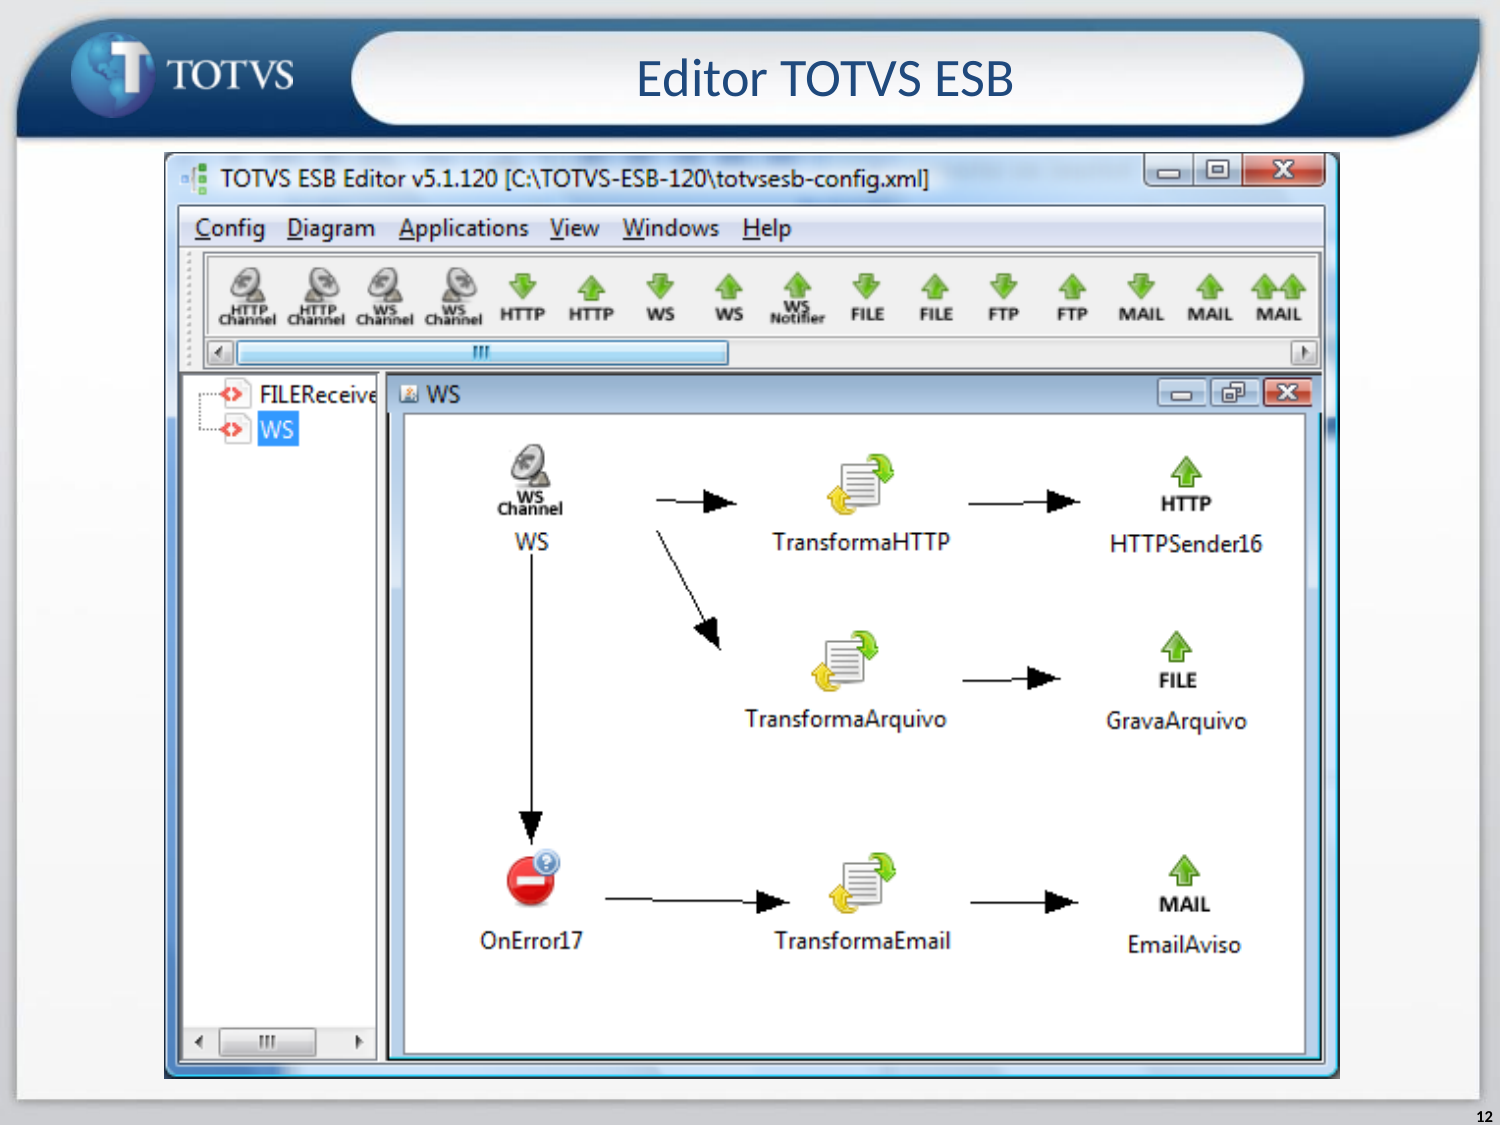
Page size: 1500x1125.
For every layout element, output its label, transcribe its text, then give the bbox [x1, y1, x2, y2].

picture [0, 0, 1500, 1125]
list Editor TOTVS ESB [351, 34, 1301, 118]
slide_number 12 [1427, 1085, 1500, 1125]
